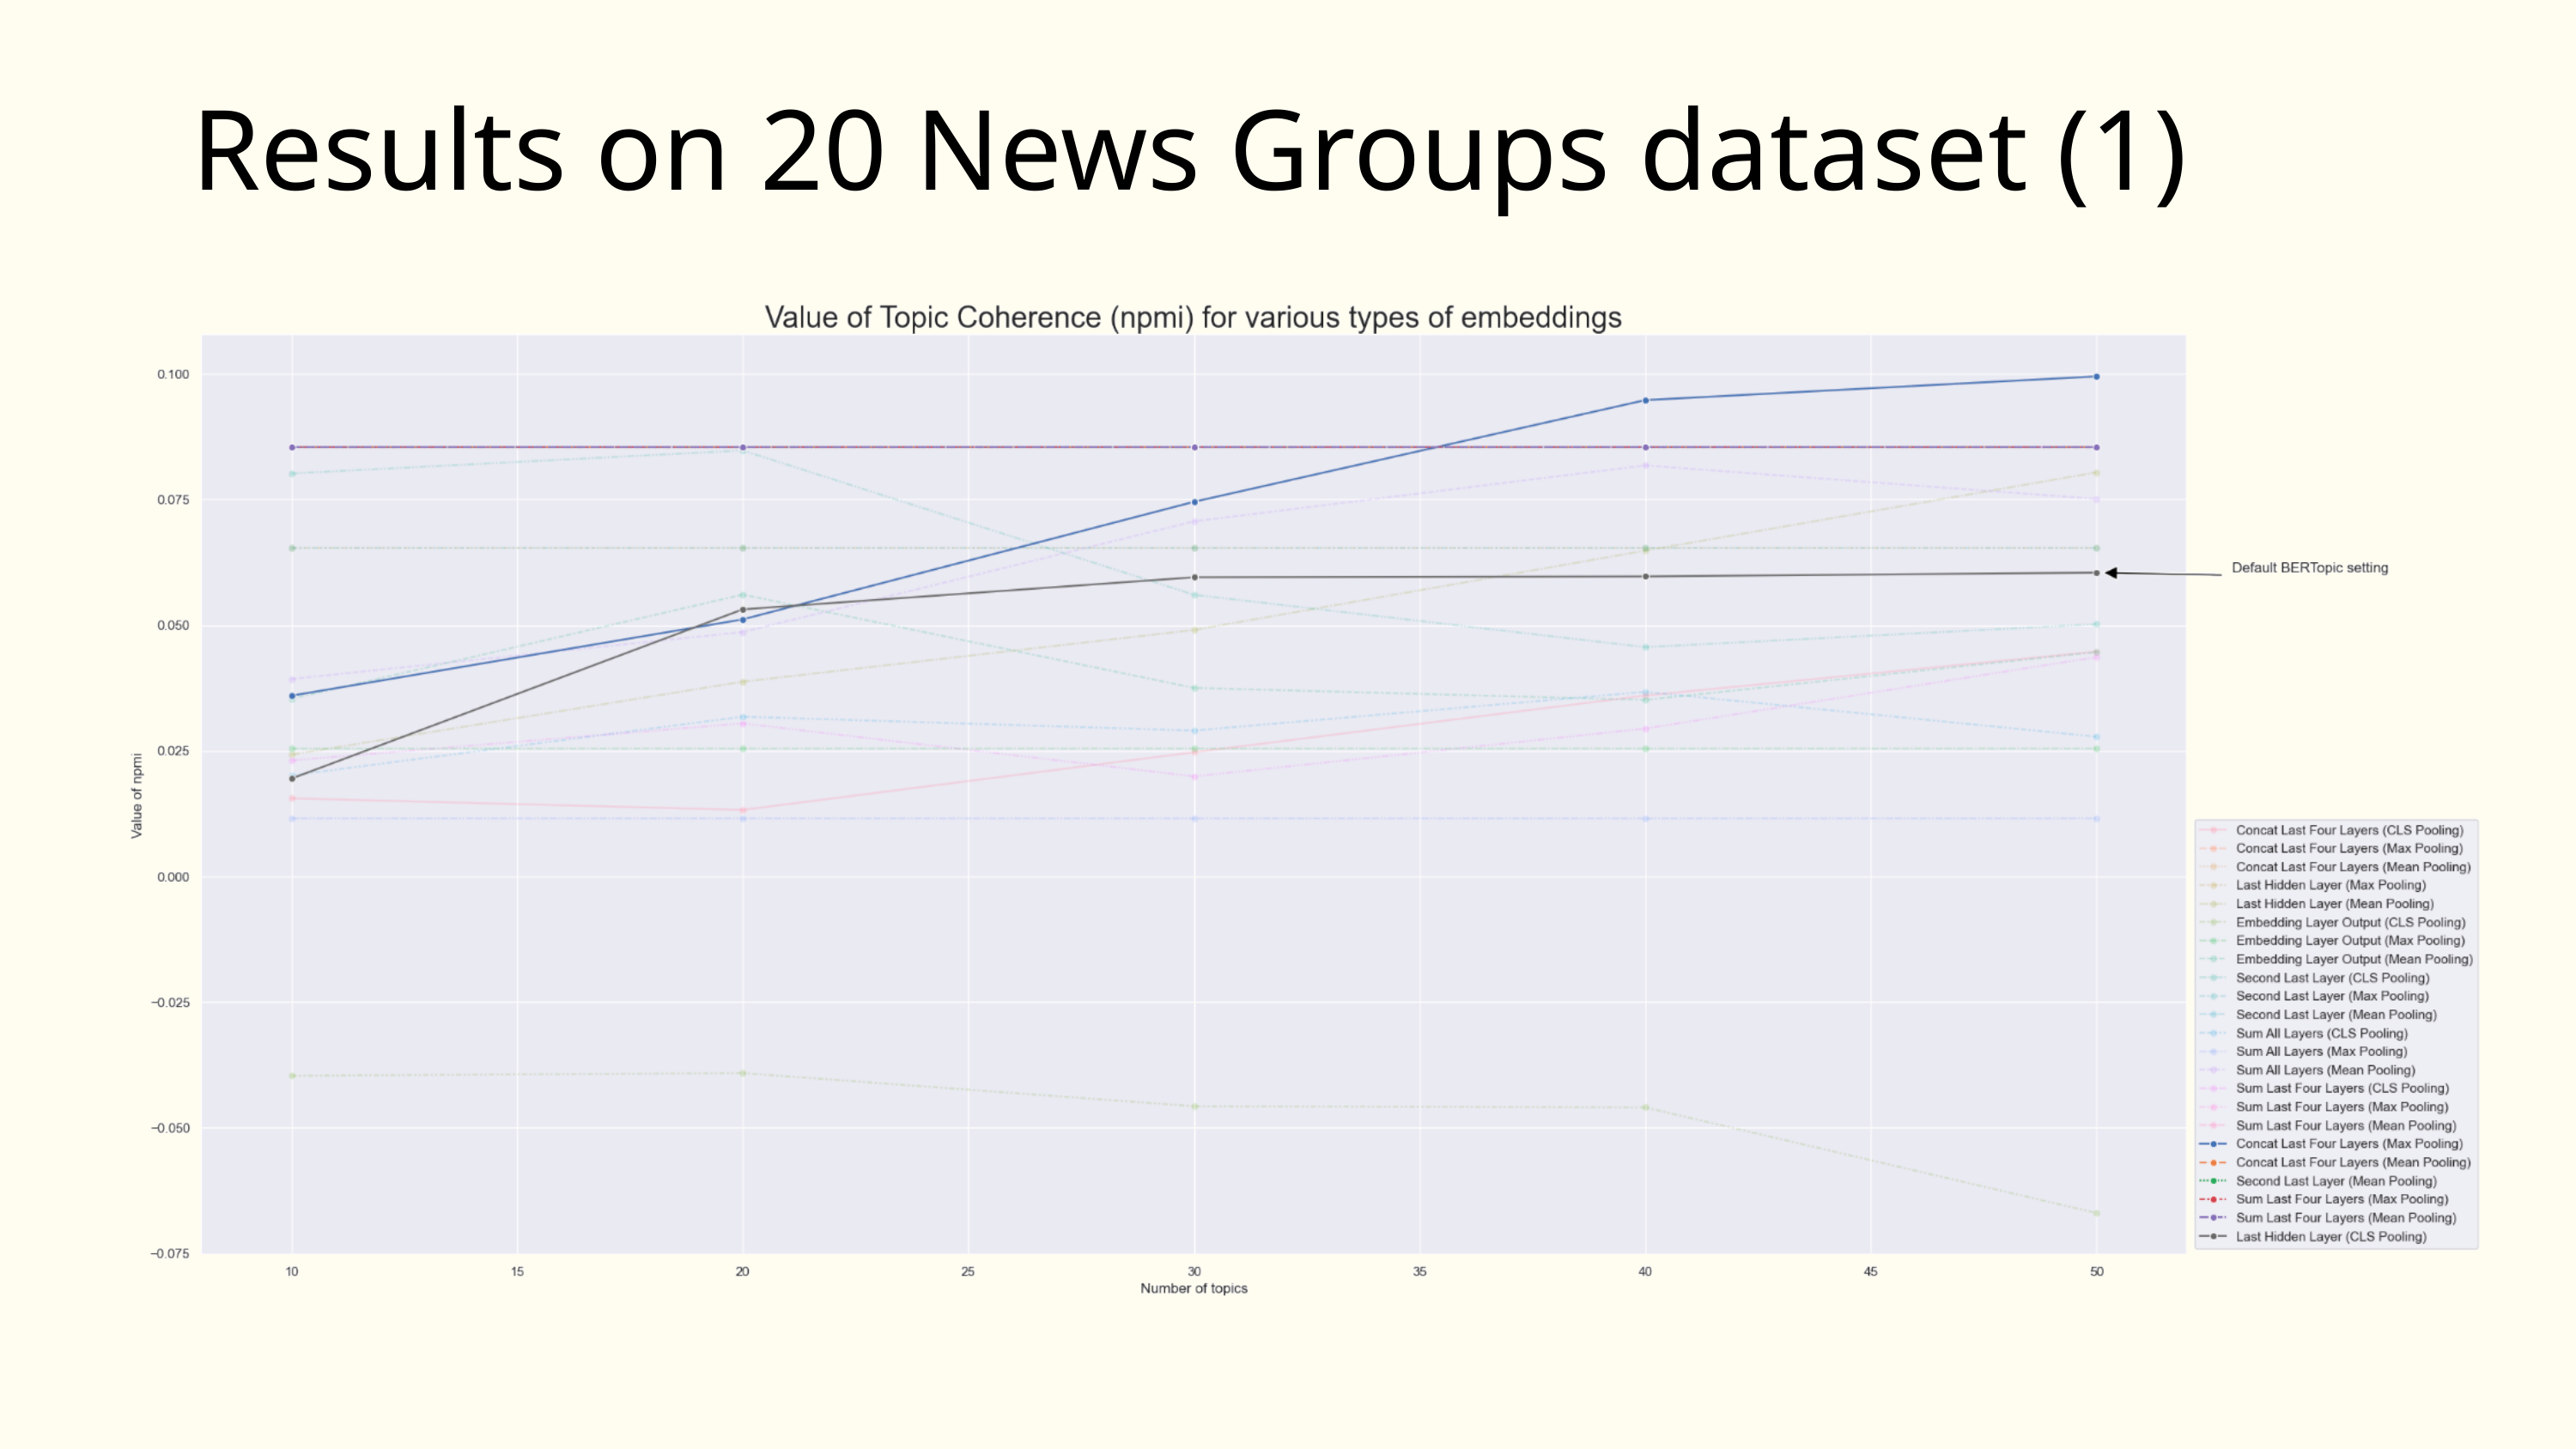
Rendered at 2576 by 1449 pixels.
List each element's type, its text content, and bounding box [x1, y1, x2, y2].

text_box Results on 20 News Groups dataset (1) [144, 56, 2236, 212]
text_box [124, 297, 2487, 1304]
